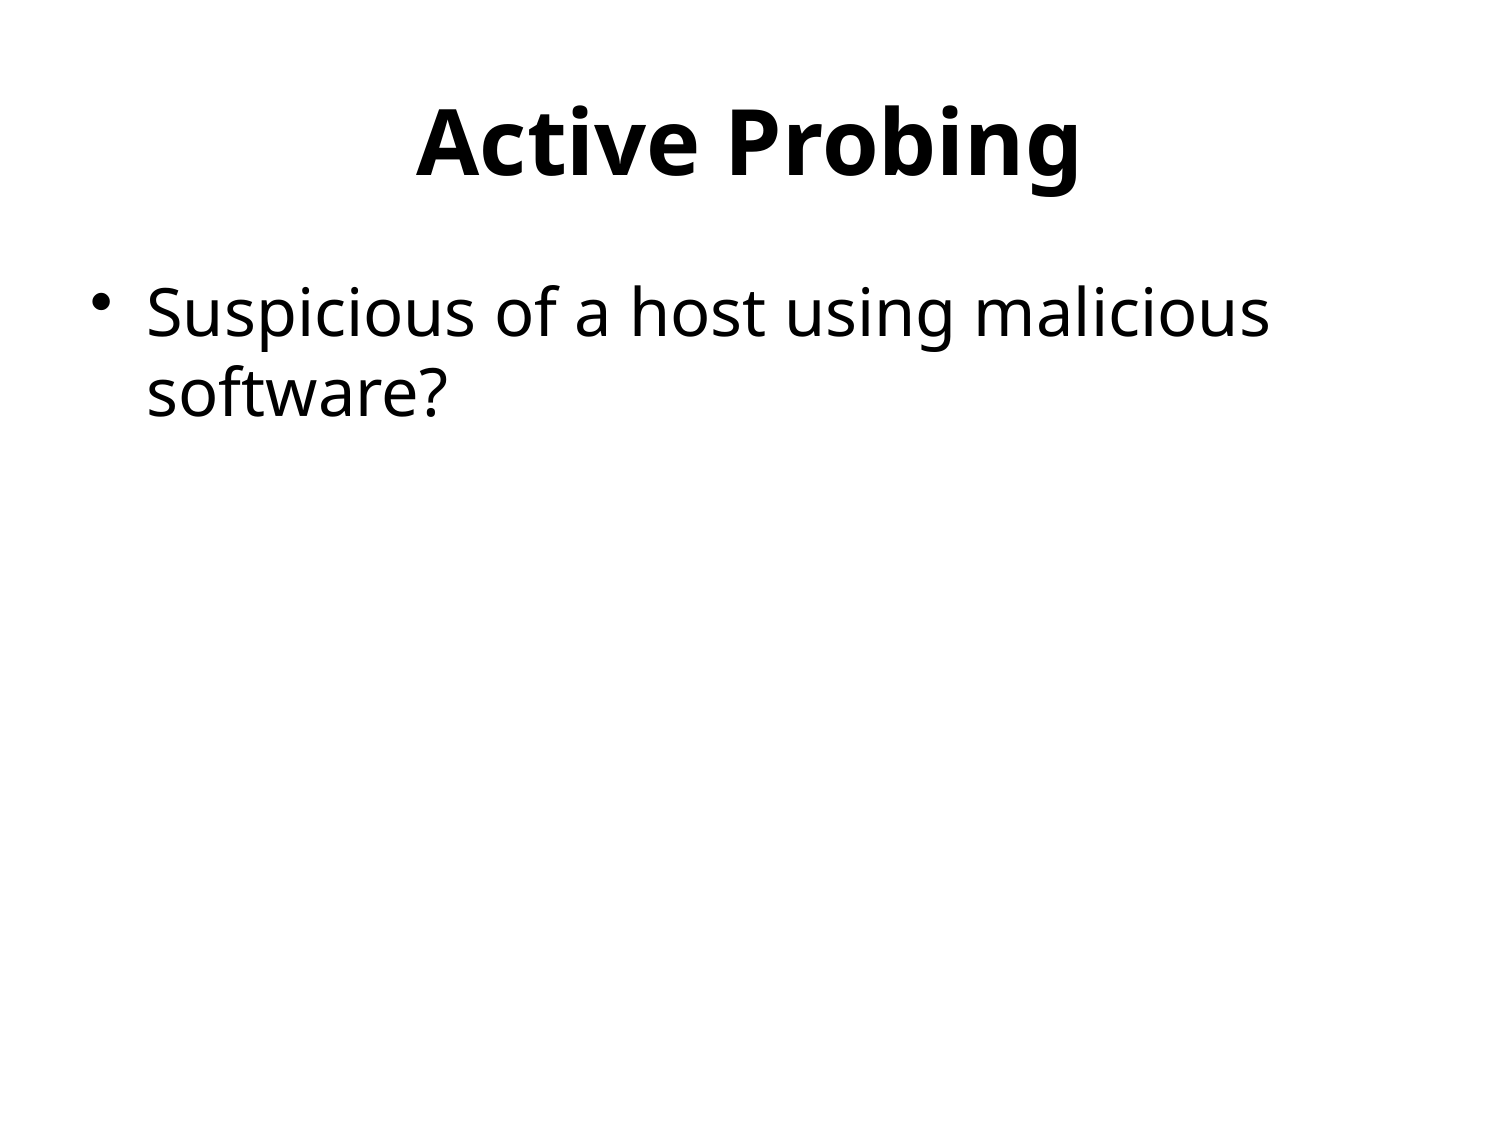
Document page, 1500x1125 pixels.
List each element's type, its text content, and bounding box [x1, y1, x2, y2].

title Active Probing [0, 45, 1500, 233]
list Suspicious of a host using malicious software? [75, 262, 1500, 1125]
